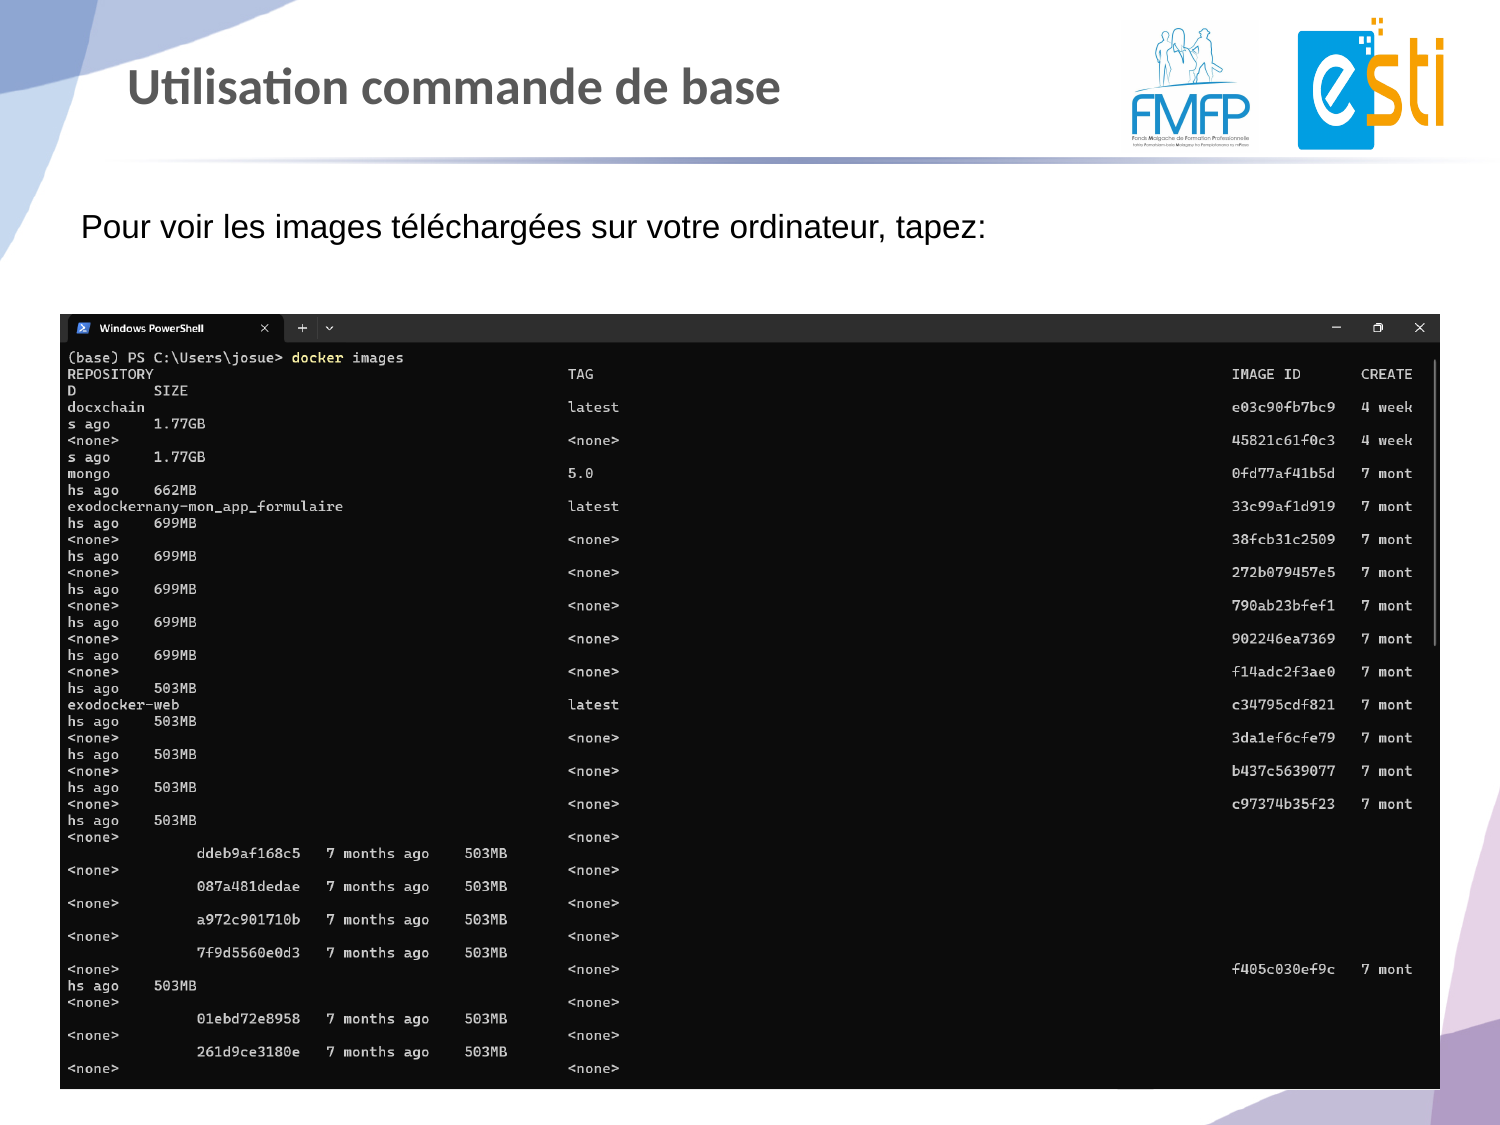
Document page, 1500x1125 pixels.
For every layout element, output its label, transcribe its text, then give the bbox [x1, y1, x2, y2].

title Utilisation commande de base [112, 18, 1116, 150]
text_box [1121, 0, 1455, 174]
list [60, 314, 1440, 1091]
picture [0, 0, 1500, 1125]
text_box Pour voir les images téléchargées sur votre ordinateur, tapez: [66, 197, 1003, 253]
